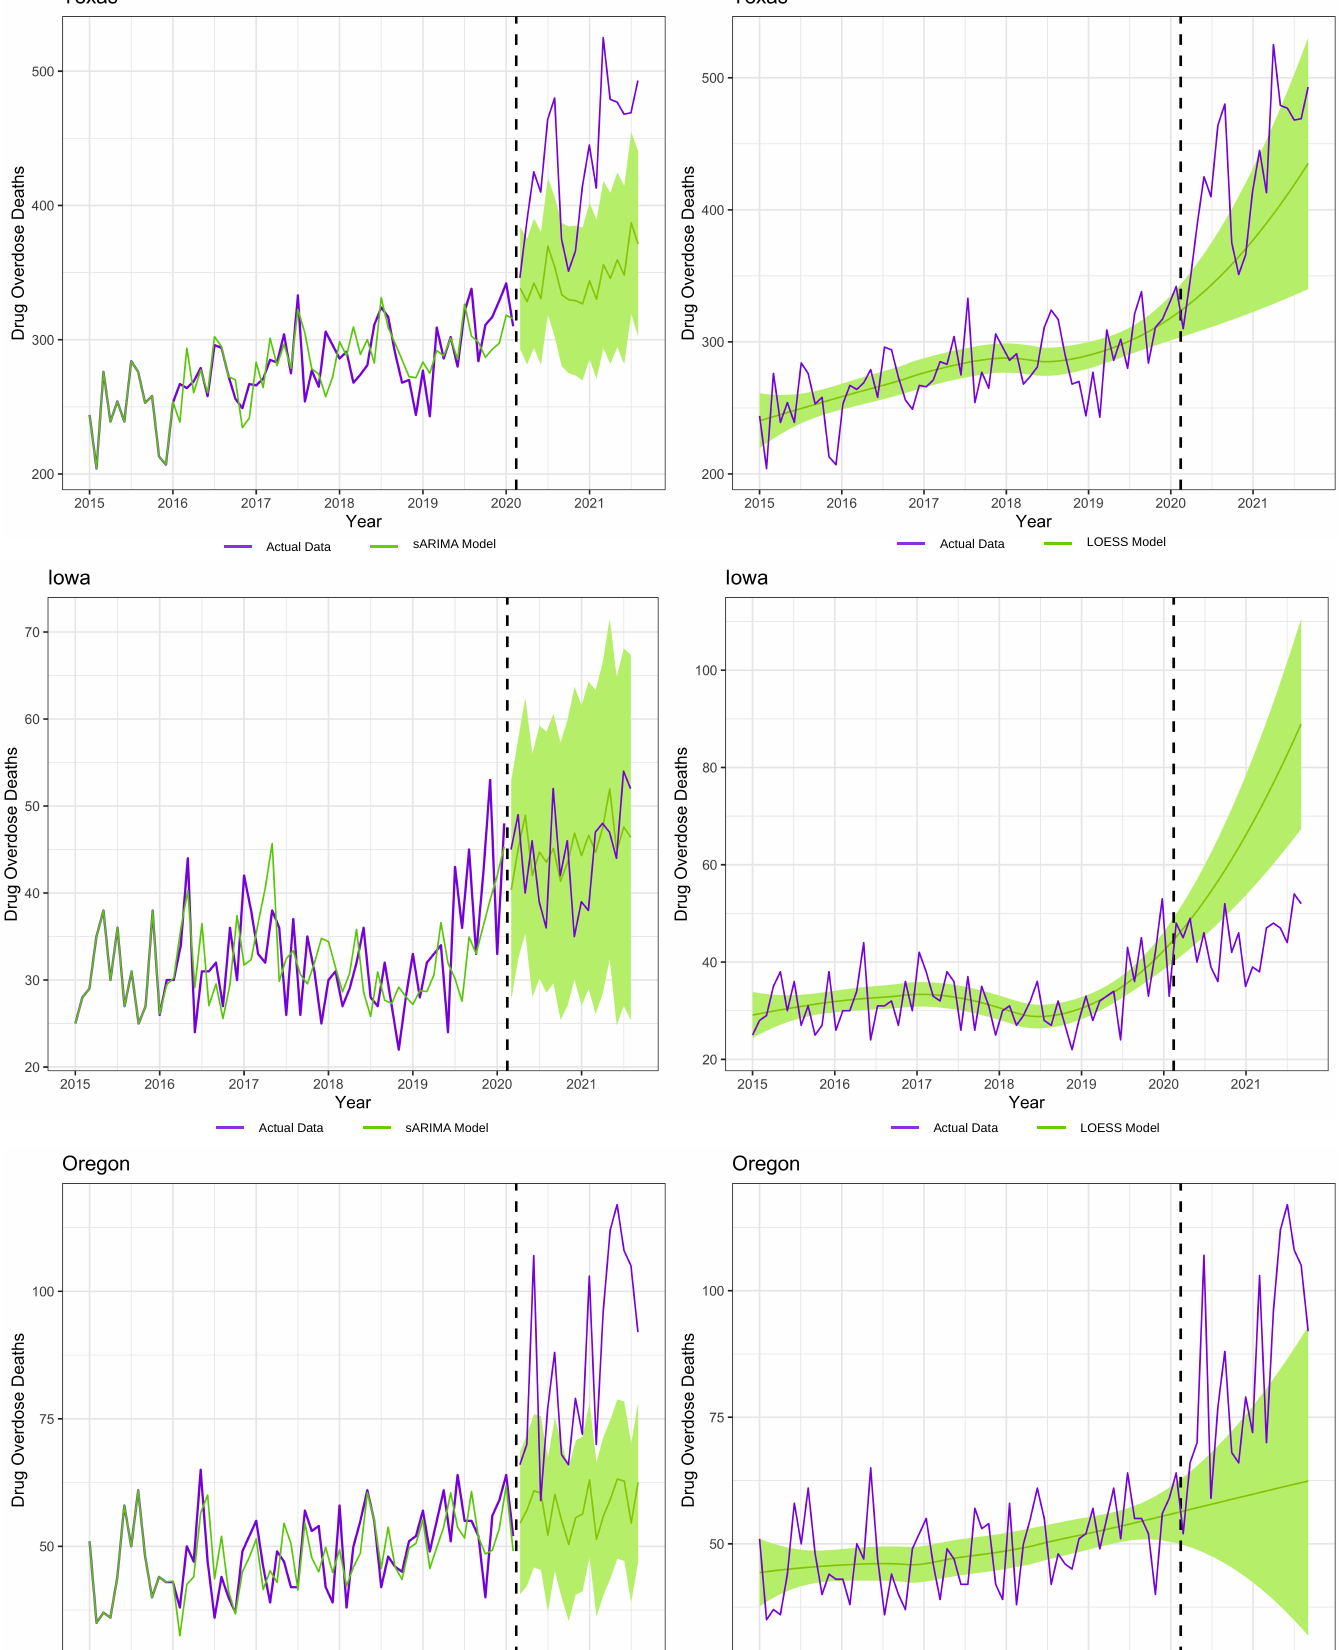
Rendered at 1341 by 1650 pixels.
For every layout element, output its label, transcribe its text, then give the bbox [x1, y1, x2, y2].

text_box LOESS Model [1072, 539, 1198, 557]
text_box Actual Data [918, 1121, 1021, 1143]
picture [0, 561, 1337, 1121]
text_box sARIMA Model [390, 1121, 517, 1143]
text_box Actual Data [925, 539, 1028, 559]
text_box Actual Data [244, 1121, 346, 1143]
text_box sARIMA Model [398, 539, 524, 559]
text_box LOESS Model [1065, 1121, 1192, 1143]
text_box Actual Data [251, 539, 354, 561]
picture [3, 1147, 1341, 1650]
picture [3, 0, 1341, 539]
